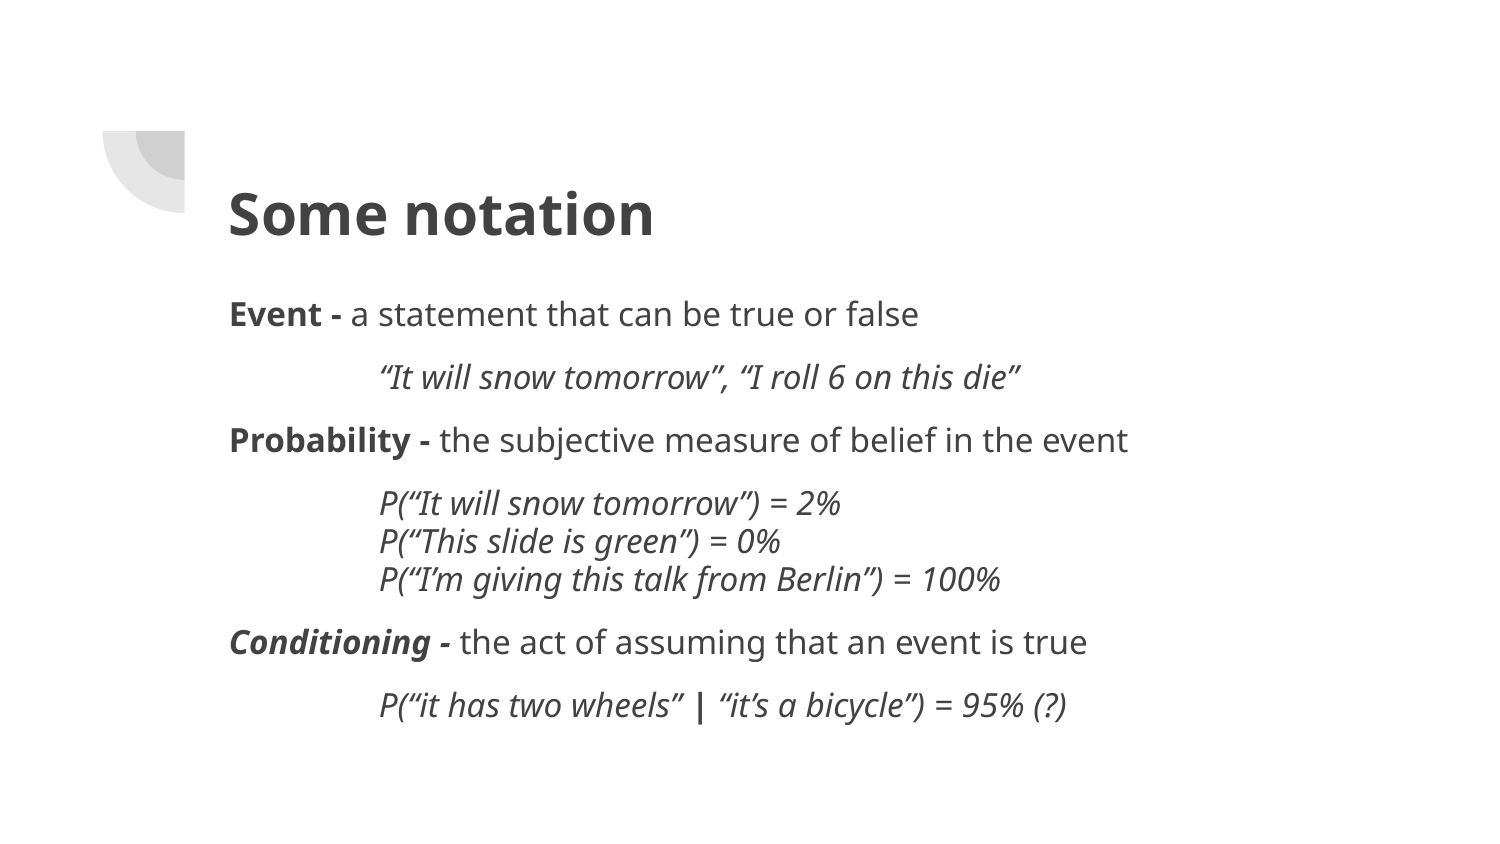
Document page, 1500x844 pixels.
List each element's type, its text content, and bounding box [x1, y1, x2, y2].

title Some notation [213, 98, 1368, 263]
list Event - a statement that can be true or false “It will snow tomorrow”, “I roll 6 on this die” Probability - the subjective measure of belief in the event P(“It will snow tomorrow”) = 2% P(“This slide is green”) = 0% P(“I’m giving this talk from Berlin”) = 100% Conditioning - the act of assuming that an event is true P(“it has two wheels” | “it’s a bicycle”) = 95% (?) [213, 281, 1368, 744]
